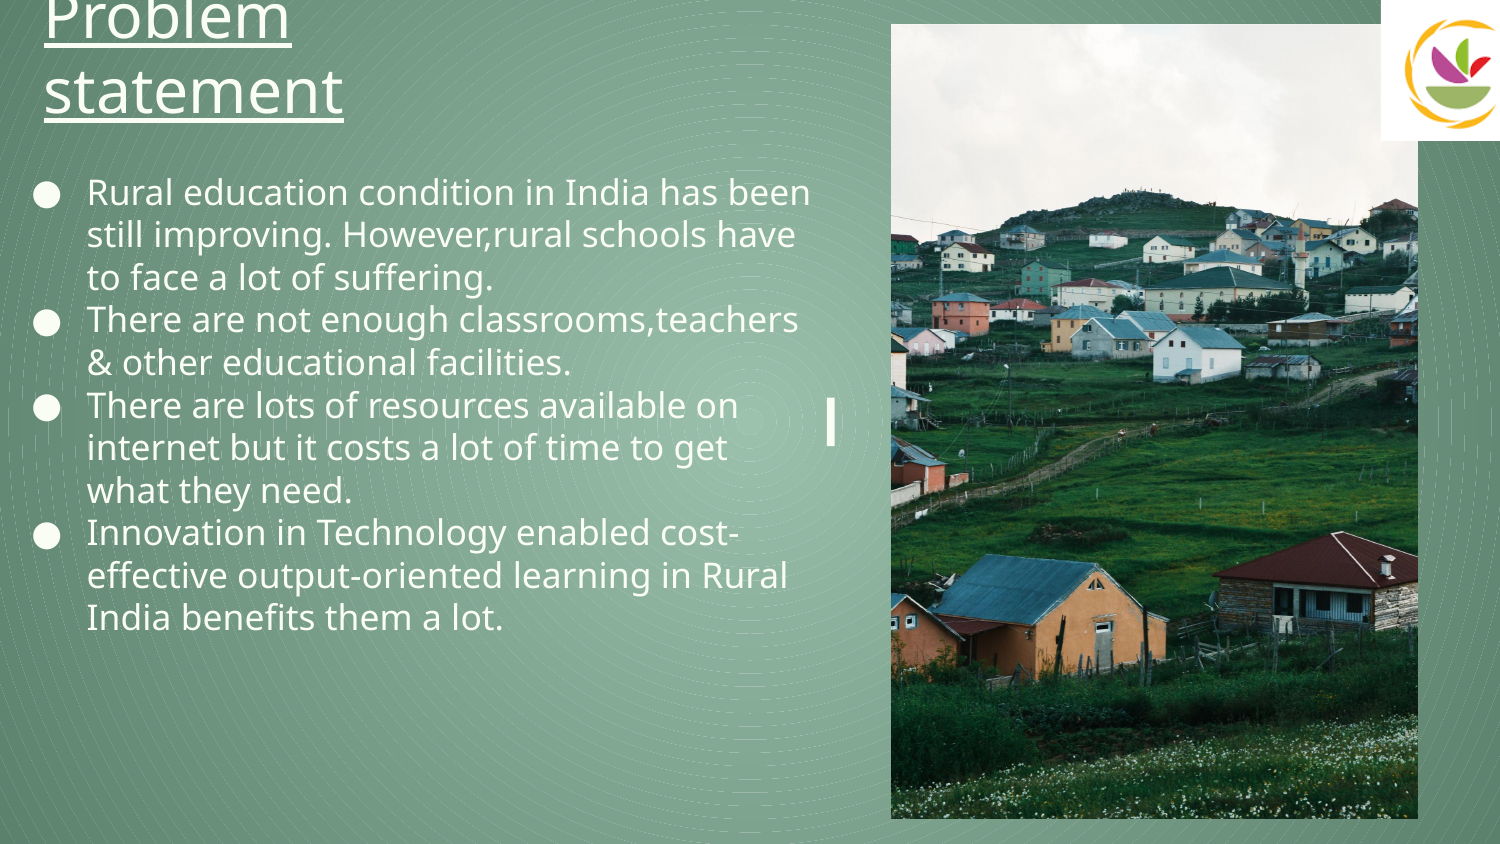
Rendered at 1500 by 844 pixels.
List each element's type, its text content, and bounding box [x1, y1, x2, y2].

list Rural education condition in India has been still improving. However,rural schools have to face a lot of suffering. There are not enough classrooms,teachers & other educational facilities. There are lots of resources available on internet but it costs a lot of time to get what they need. Innovation in Technology enabled cost-effective output-oriented learning in Rural India benefits them a lot. [0, 155, 835, 660]
title Problem statement [28, 43, 490, 141]
text_box [826, 397, 835, 447]
picture [891, 0, 1500, 819]
